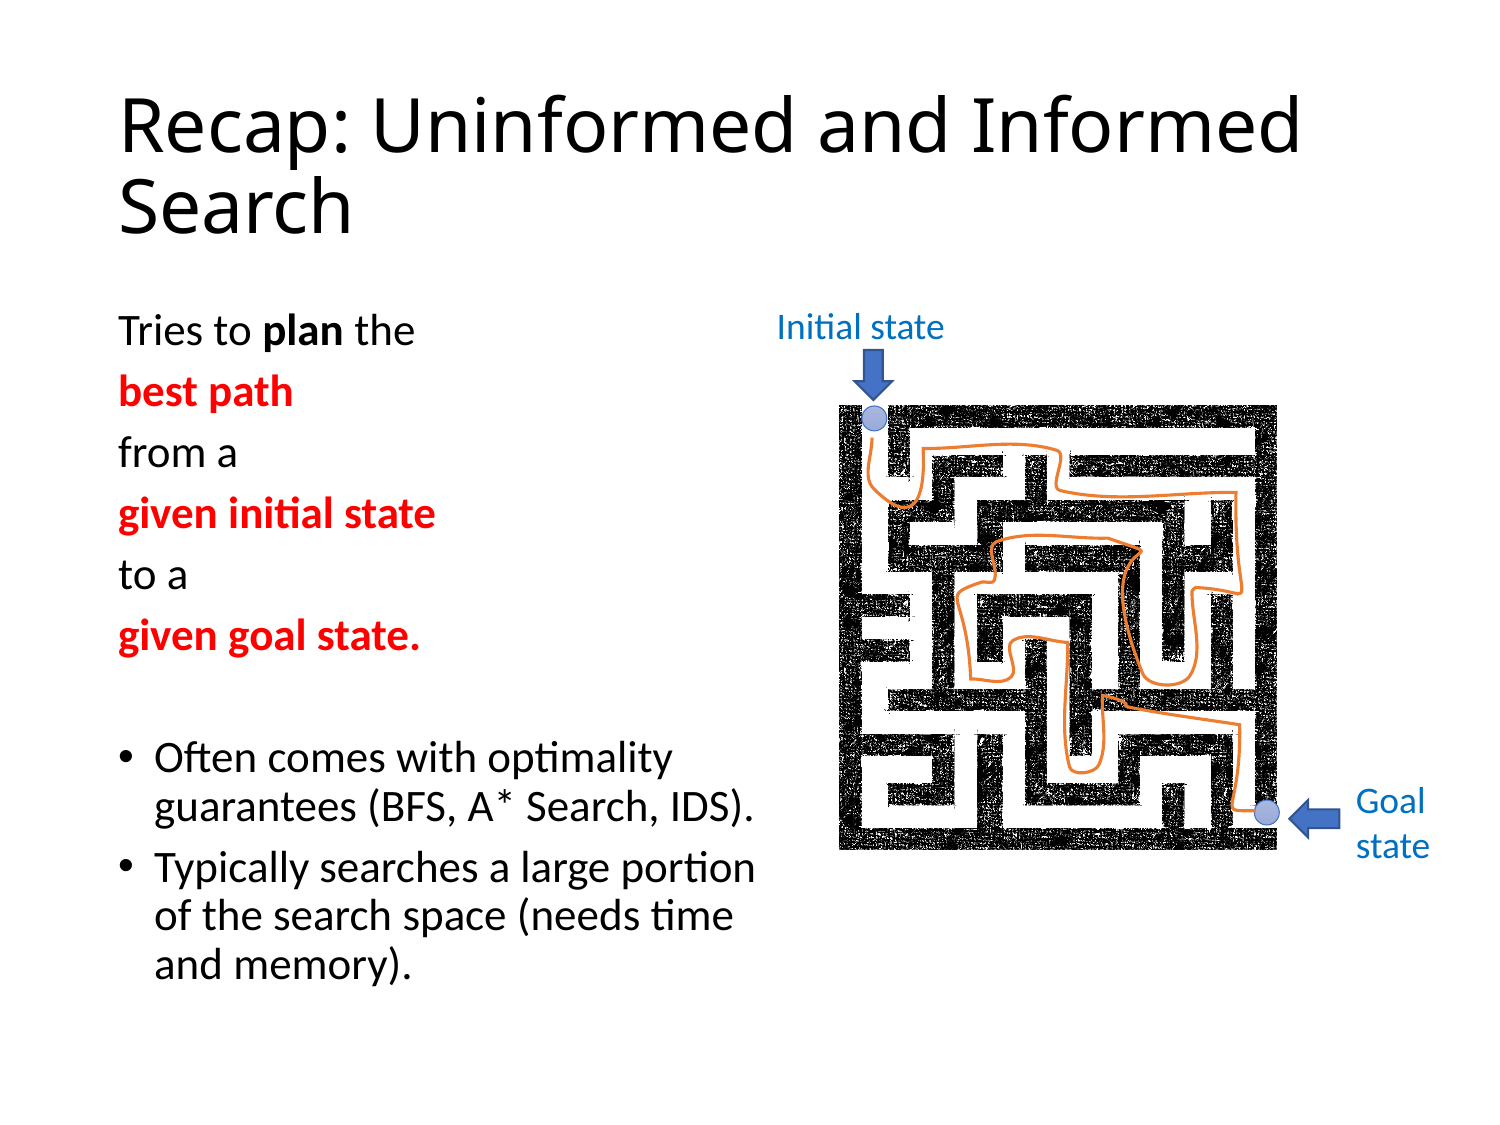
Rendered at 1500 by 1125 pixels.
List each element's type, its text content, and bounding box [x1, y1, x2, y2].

picture [839, 405, 1277, 850]
list Tries to plan the best path from a given initial state to a given goal state. Often comes with optimality guarantees (BFS, A* Search, IDS). Typically searches a large portion of the search space (needs time and memory). [103, 299, 780, 1014]
text_box Initial state [739, 294, 983, 354]
title Recap: Uninformed and Informed Search [103, 59, 1397, 278]
text_box Goal state [1341, 768, 1450, 874]
text_box [1287, 797, 1341, 841]
text_box [852, 354, 895, 402]
